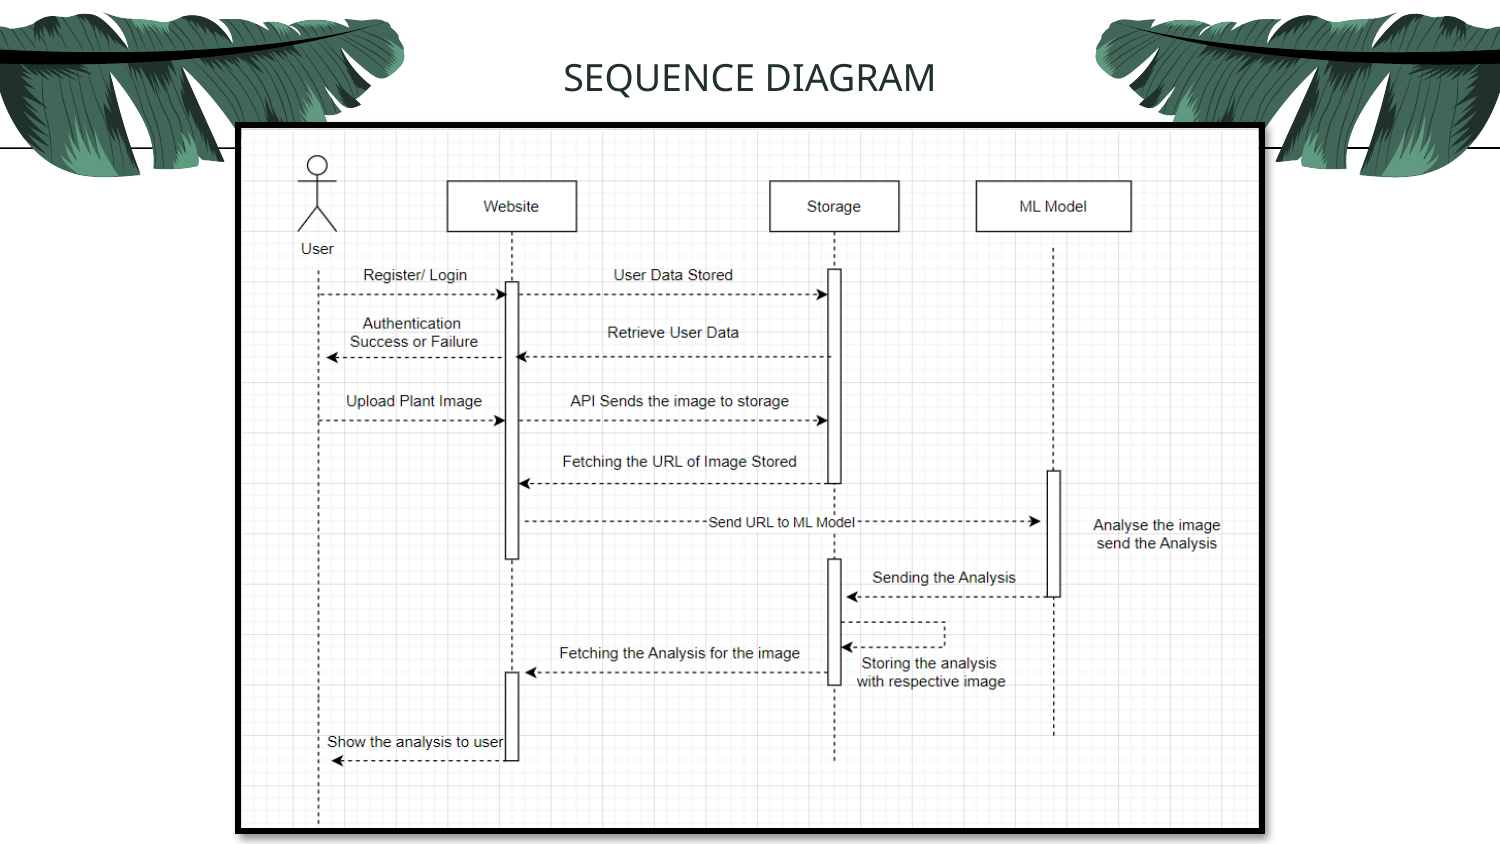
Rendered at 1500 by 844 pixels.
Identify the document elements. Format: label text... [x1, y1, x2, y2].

picture [240, 128, 1259, 829]
title SEQUENCE DIAGRAM [446, 38, 1054, 121]
